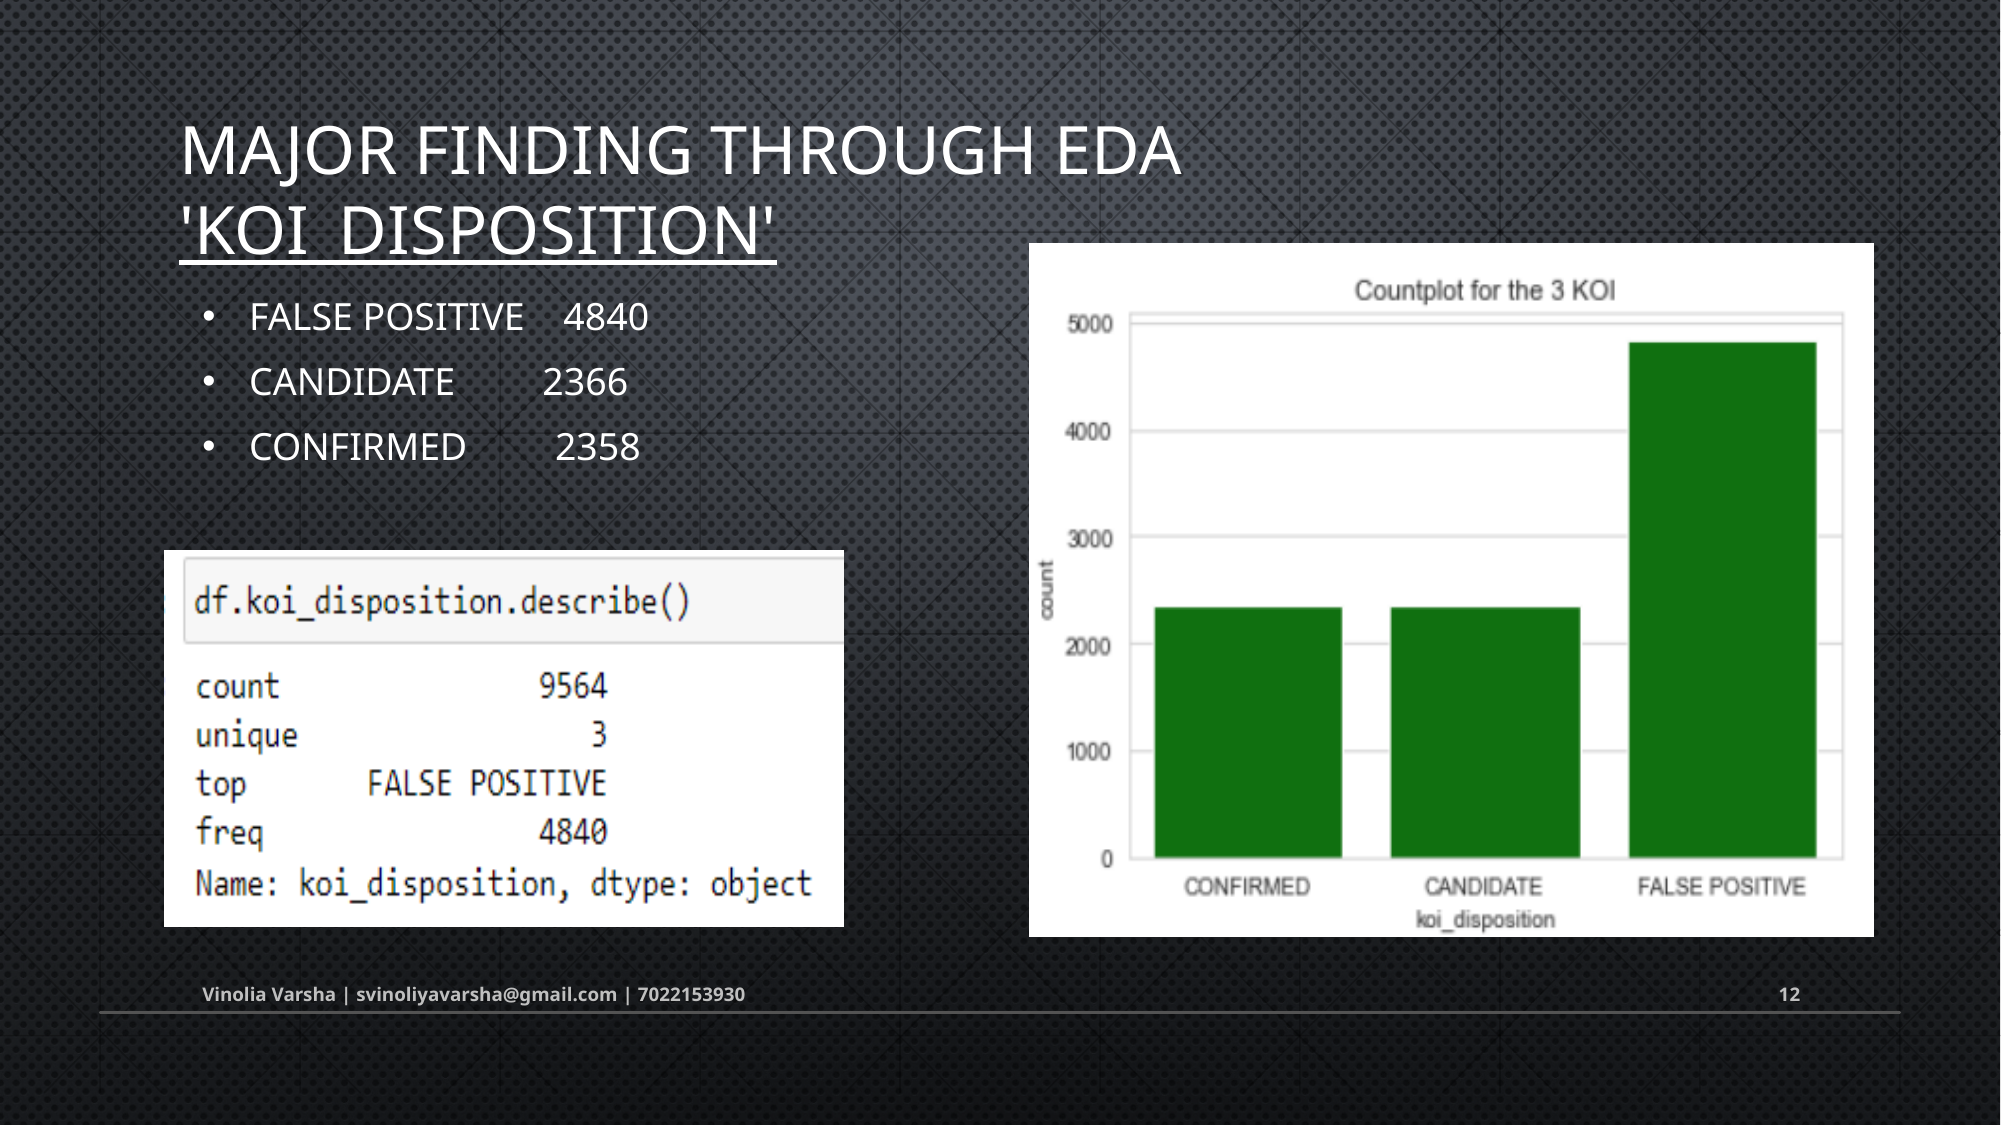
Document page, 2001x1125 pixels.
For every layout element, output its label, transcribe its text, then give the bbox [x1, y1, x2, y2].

list FALSE POSITIVE 4840 CANDIDATE 2366 CONFIRMED 2358 [187, 129, 988, 697]
slide_number 12 [1724, 965, 1816, 1025]
title Major finding through EDA 'koi_disposition' [164, 94, 1740, 282]
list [1029, 242, 1874, 938]
footer Vinolia Varsha | svinoliyavarsha@gmail.com | 7022153930 [187, 965, 1425, 1025]
picture [164, 550, 844, 927]
